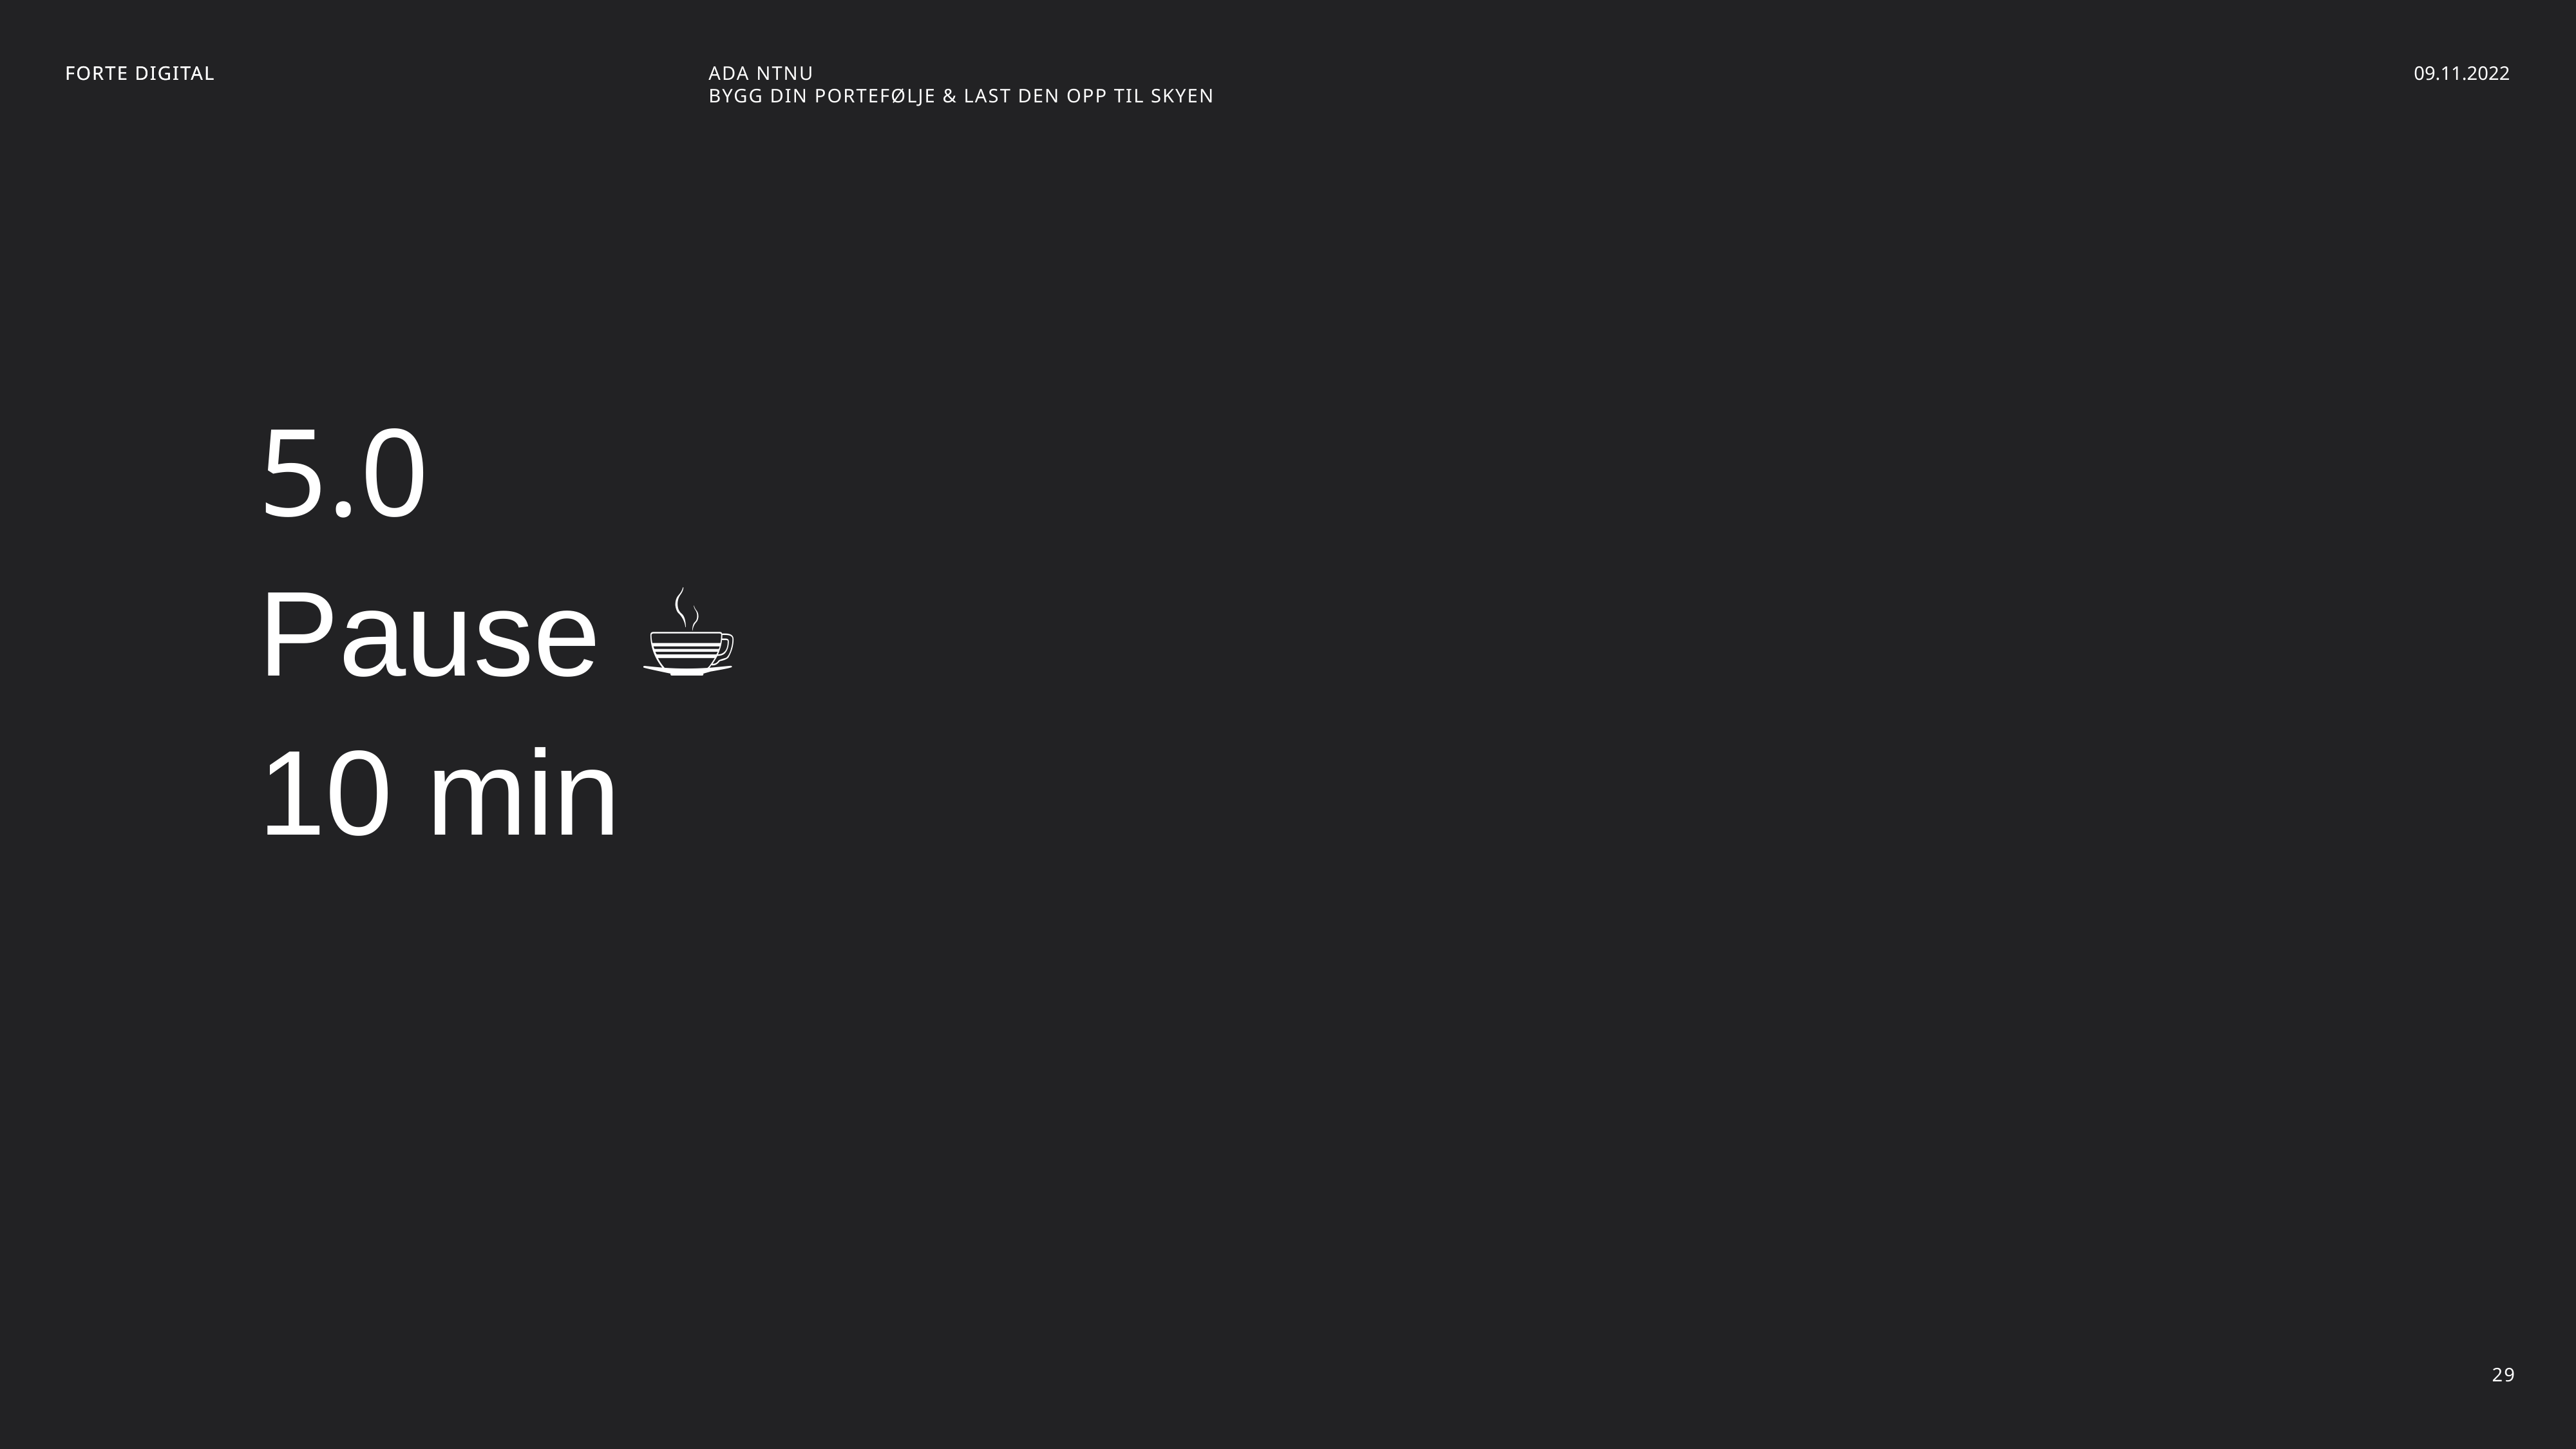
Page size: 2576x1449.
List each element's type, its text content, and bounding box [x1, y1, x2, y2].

slide_number 29 [1913, 1310, 2515, 1389]
list ADA NTNU Bygg din portefølje & Last den opp til skyen [708, 61, 1812, 108]
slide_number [2393, 61, 2510, 83]
list 5.0 Pause ☕️ 10 min [258, 381, 1931, 1200]
text_box FORTE DIGITAL [64, 61, 395, 84]
